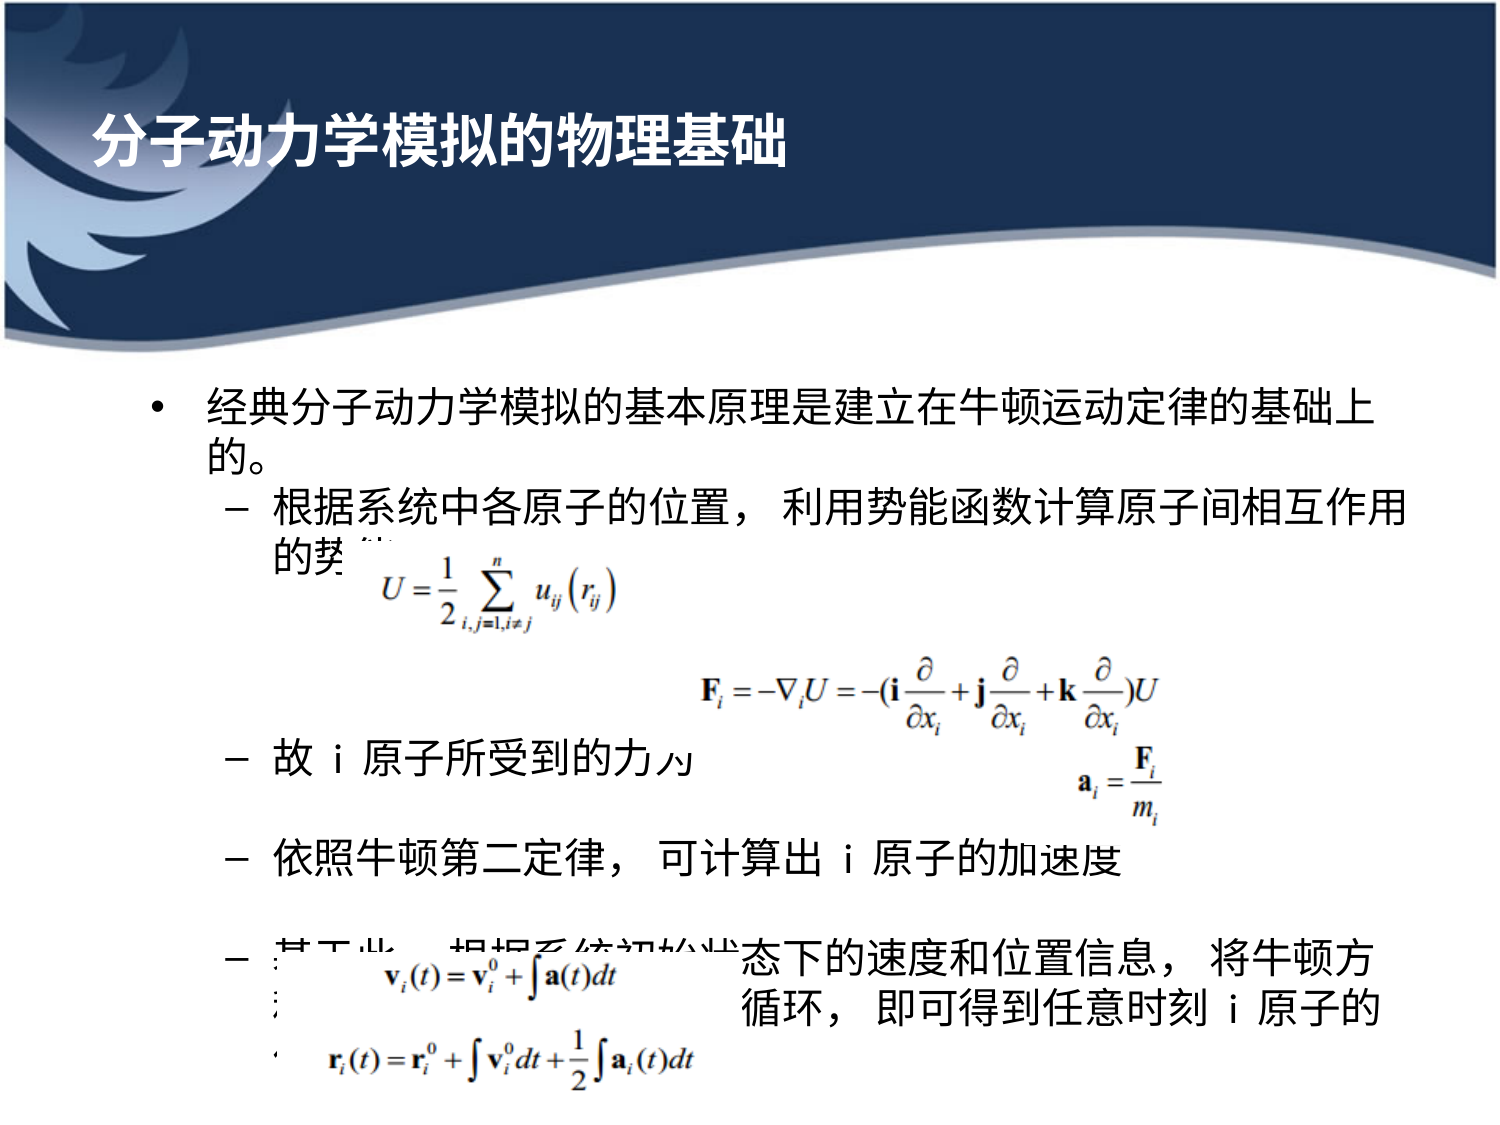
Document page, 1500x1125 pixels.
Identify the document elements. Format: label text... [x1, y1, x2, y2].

picture [0, 0, 1500, 1125]
text_box 经典分子动力学模拟的基本原理是建立在牛顿运动定律的基础上的。 根据系统中各原子的位置， 利用势能函数计算原子间相互作用的势能 故 i 原子所受到的力为 依照牛顿第二定律， 可计算出 i 原子的加速度 基于此， 根据系统初始状态下的速度和位置信息， 将牛顿方程对时间积分， 逐步迭代循环， 即可得到任意时刻 i 原子的位置和速度信息 [135, 373, 1425, 1010]
title 分子动力学模拟的物理基础 [75, 45, 1425, 233]
